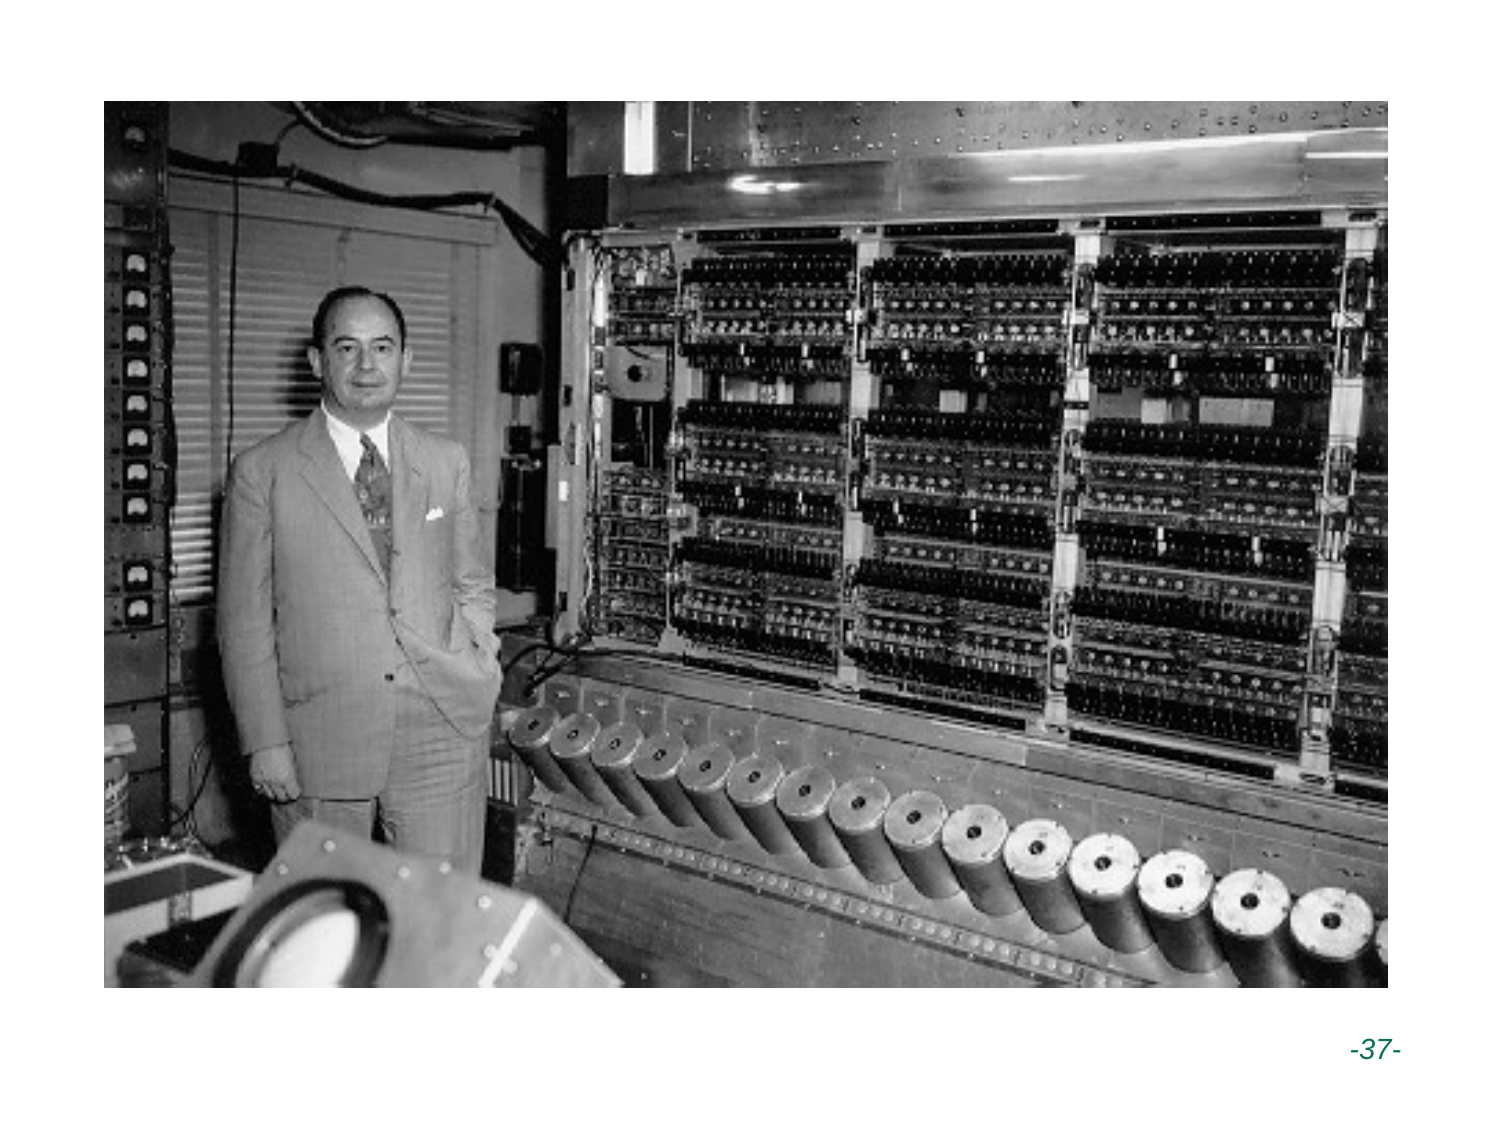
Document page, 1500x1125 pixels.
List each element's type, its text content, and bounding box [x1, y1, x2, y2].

picture [104, 101, 1389, 988]
slide_number -37- [1257, 1023, 1425, 1102]
